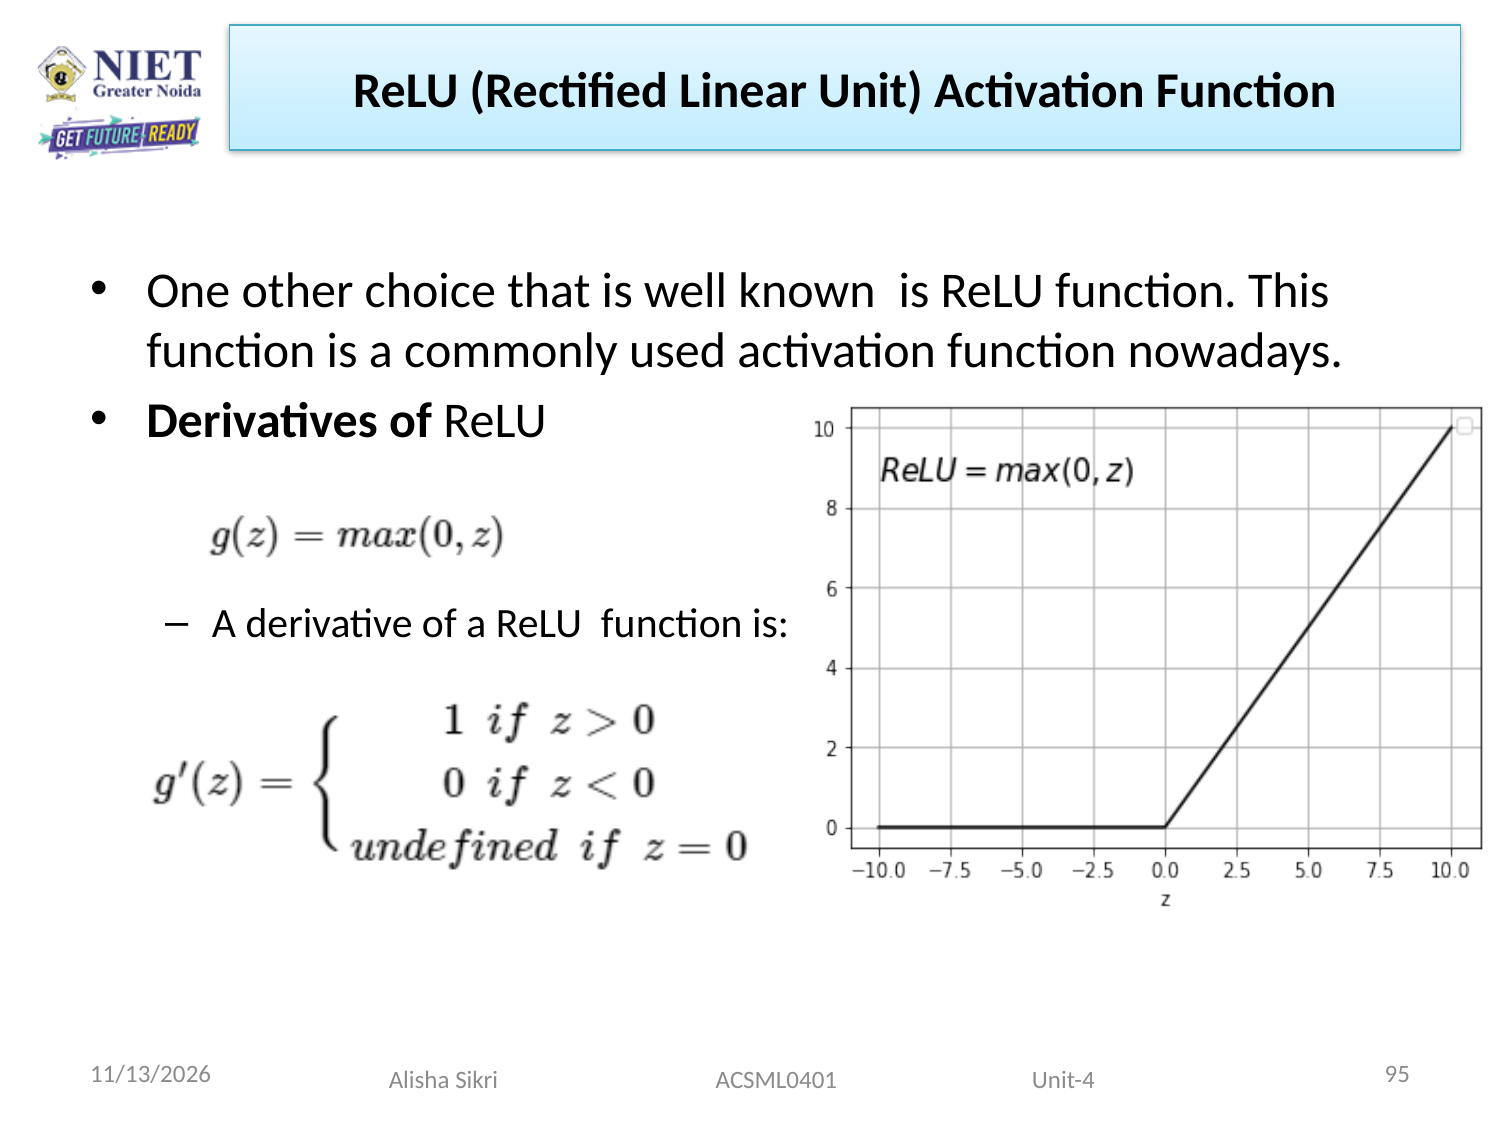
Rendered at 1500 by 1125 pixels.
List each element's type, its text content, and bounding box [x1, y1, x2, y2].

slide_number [75, 1042, 425, 1103]
picture [799, 387, 1500, 926]
footer Alisha Sikri ACSML0401 Unit-4 [330, 1048, 1156, 1109]
list One other choice that is well known is ReLU function. This function is a commonly used activation function nowadays. Derivatives of ReLU A derivative of a ReLU function is: [75, 249, 1425, 1005]
slide_number 95 [1074, 1042, 1425, 1103]
picture [112, 687, 774, 888]
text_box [0, 24, 1461, 170]
picture [187, 512, 544, 566]
